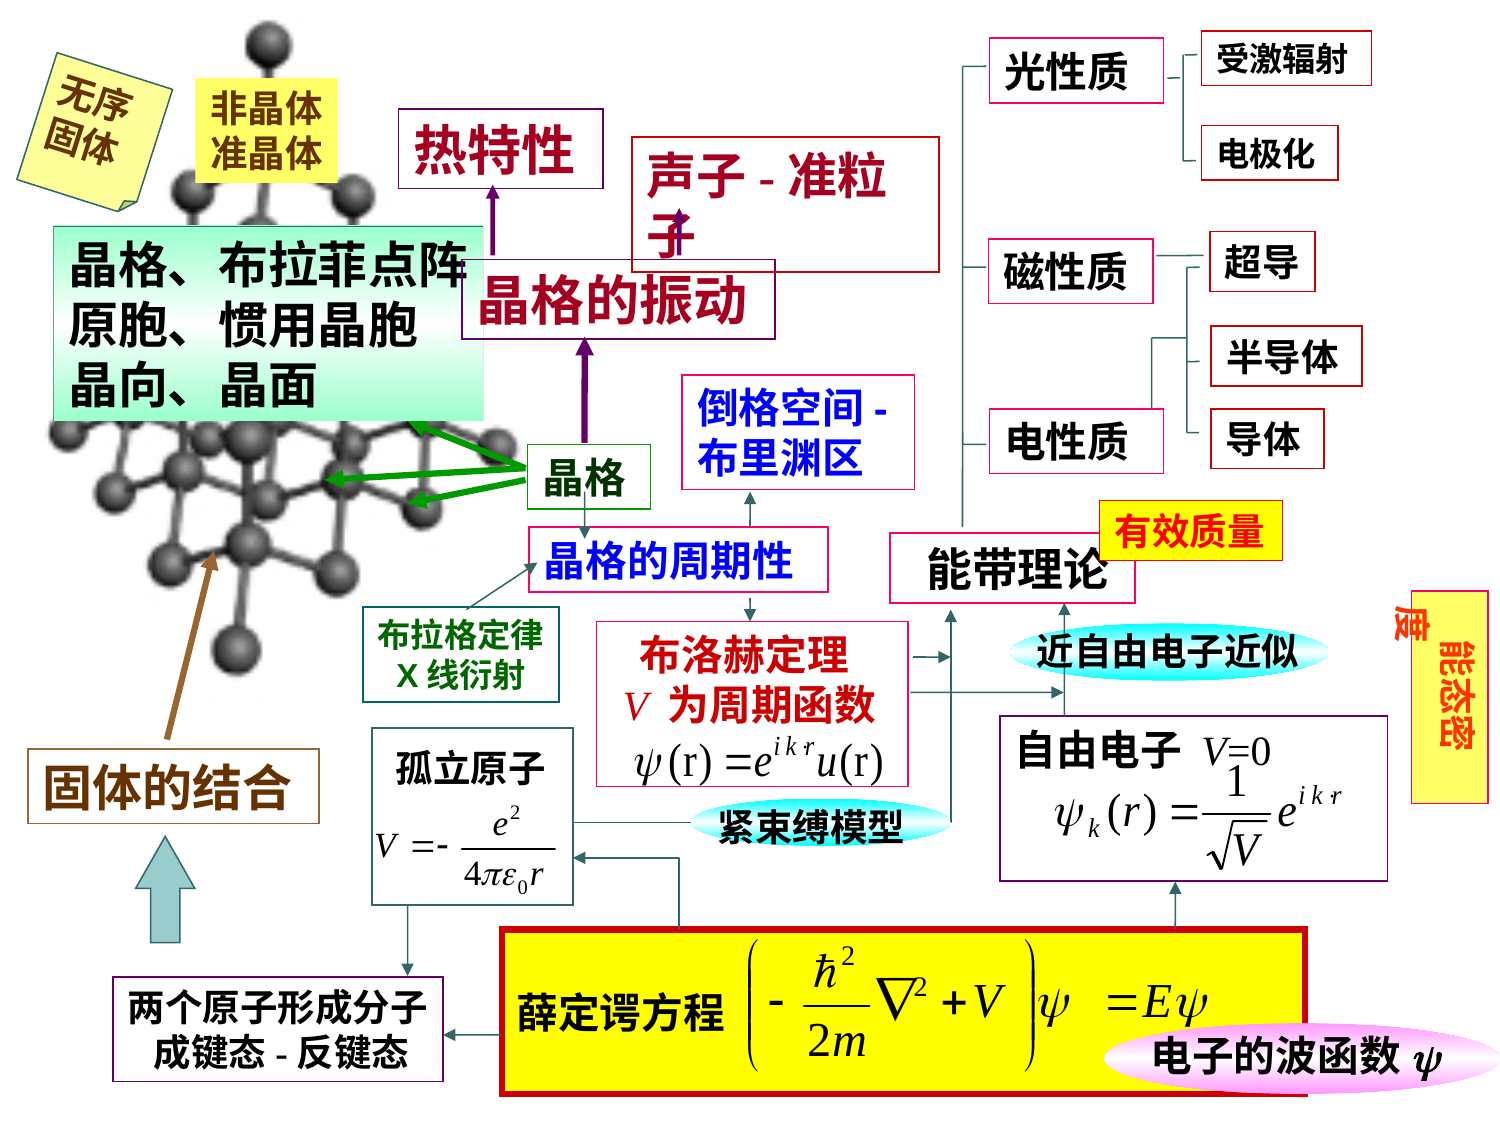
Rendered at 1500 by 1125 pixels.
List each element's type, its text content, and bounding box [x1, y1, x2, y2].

text_box [578, 336, 591, 419]
picture [0, 0, 561, 726]
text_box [501, 928, 1500, 1101]
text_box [999, 715, 1388, 930]
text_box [525, 491, 832, 595]
text_box 有效质量 [1099, 537, 1283, 561]
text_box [24, 550, 323, 943]
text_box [1009, 602, 1330, 717]
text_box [596, 597, 909, 797]
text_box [111, 904, 503, 1084]
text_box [29, 66, 156, 217]
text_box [360, 562, 562, 705]
text_box 能带理论 [890, 533, 1135, 603]
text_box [324, 420, 653, 512]
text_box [681, 374, 916, 528]
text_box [371, 727, 680, 929]
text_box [572, 609, 951, 858]
text_box 晶格的振动 [565, 259, 776, 339]
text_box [631, 136, 940, 256]
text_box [395, 108, 606, 256]
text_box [962, 30, 1375, 528]
text_box 能态密度 [1411, 590, 1489, 804]
